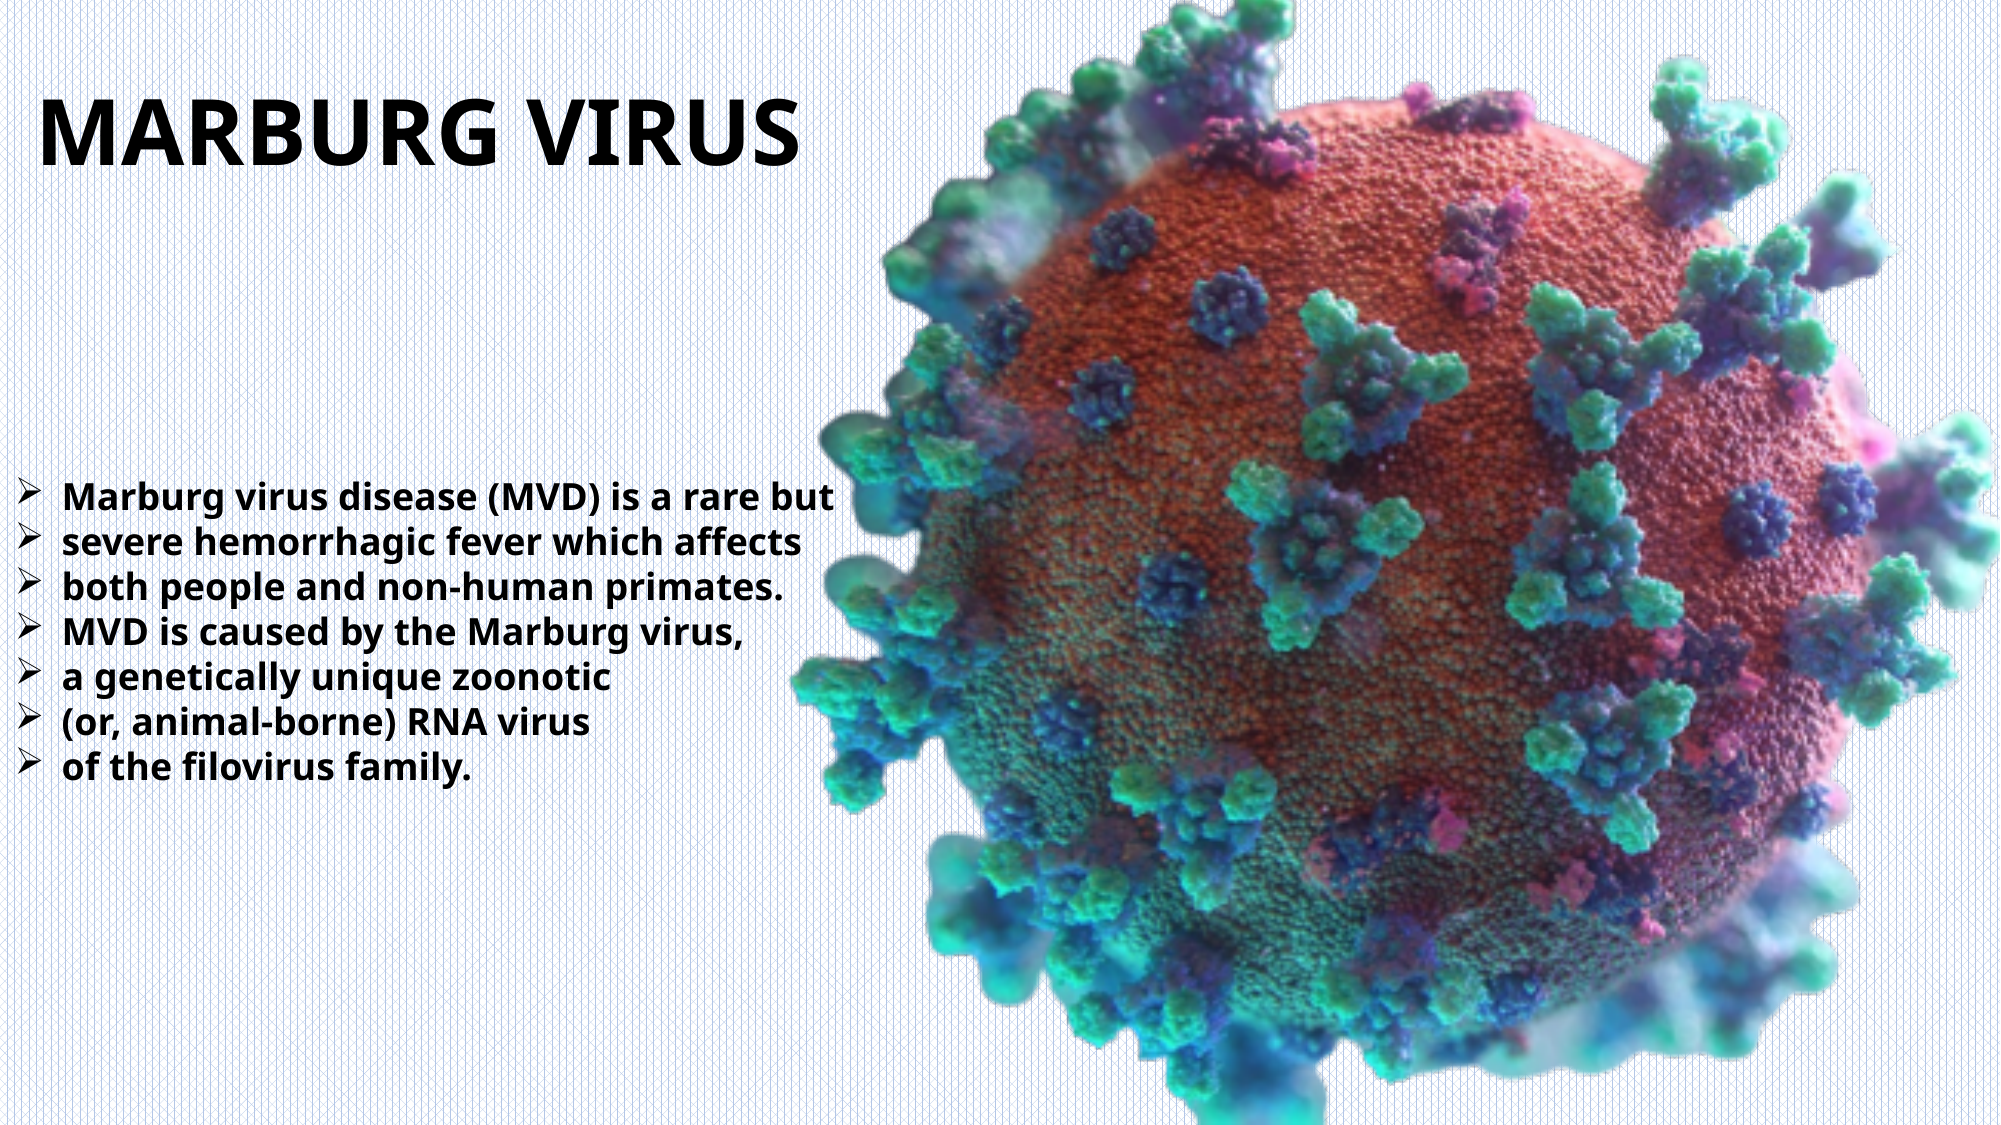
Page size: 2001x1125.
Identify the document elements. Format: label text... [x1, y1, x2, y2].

title MARBURG VIRUS [19, 27, 739, 245]
text_box Marburg virus disease (MVD) is a rare but severe hemorrhagic fever which affects both people and non-human primates. MVD is caused by the Marburg virus, a genetically unique zoonotic (or, animal-borne) RNA virus of the filovirus family. [0, 466, 739, 796]
picture [739, 0, 2000, 1125]
